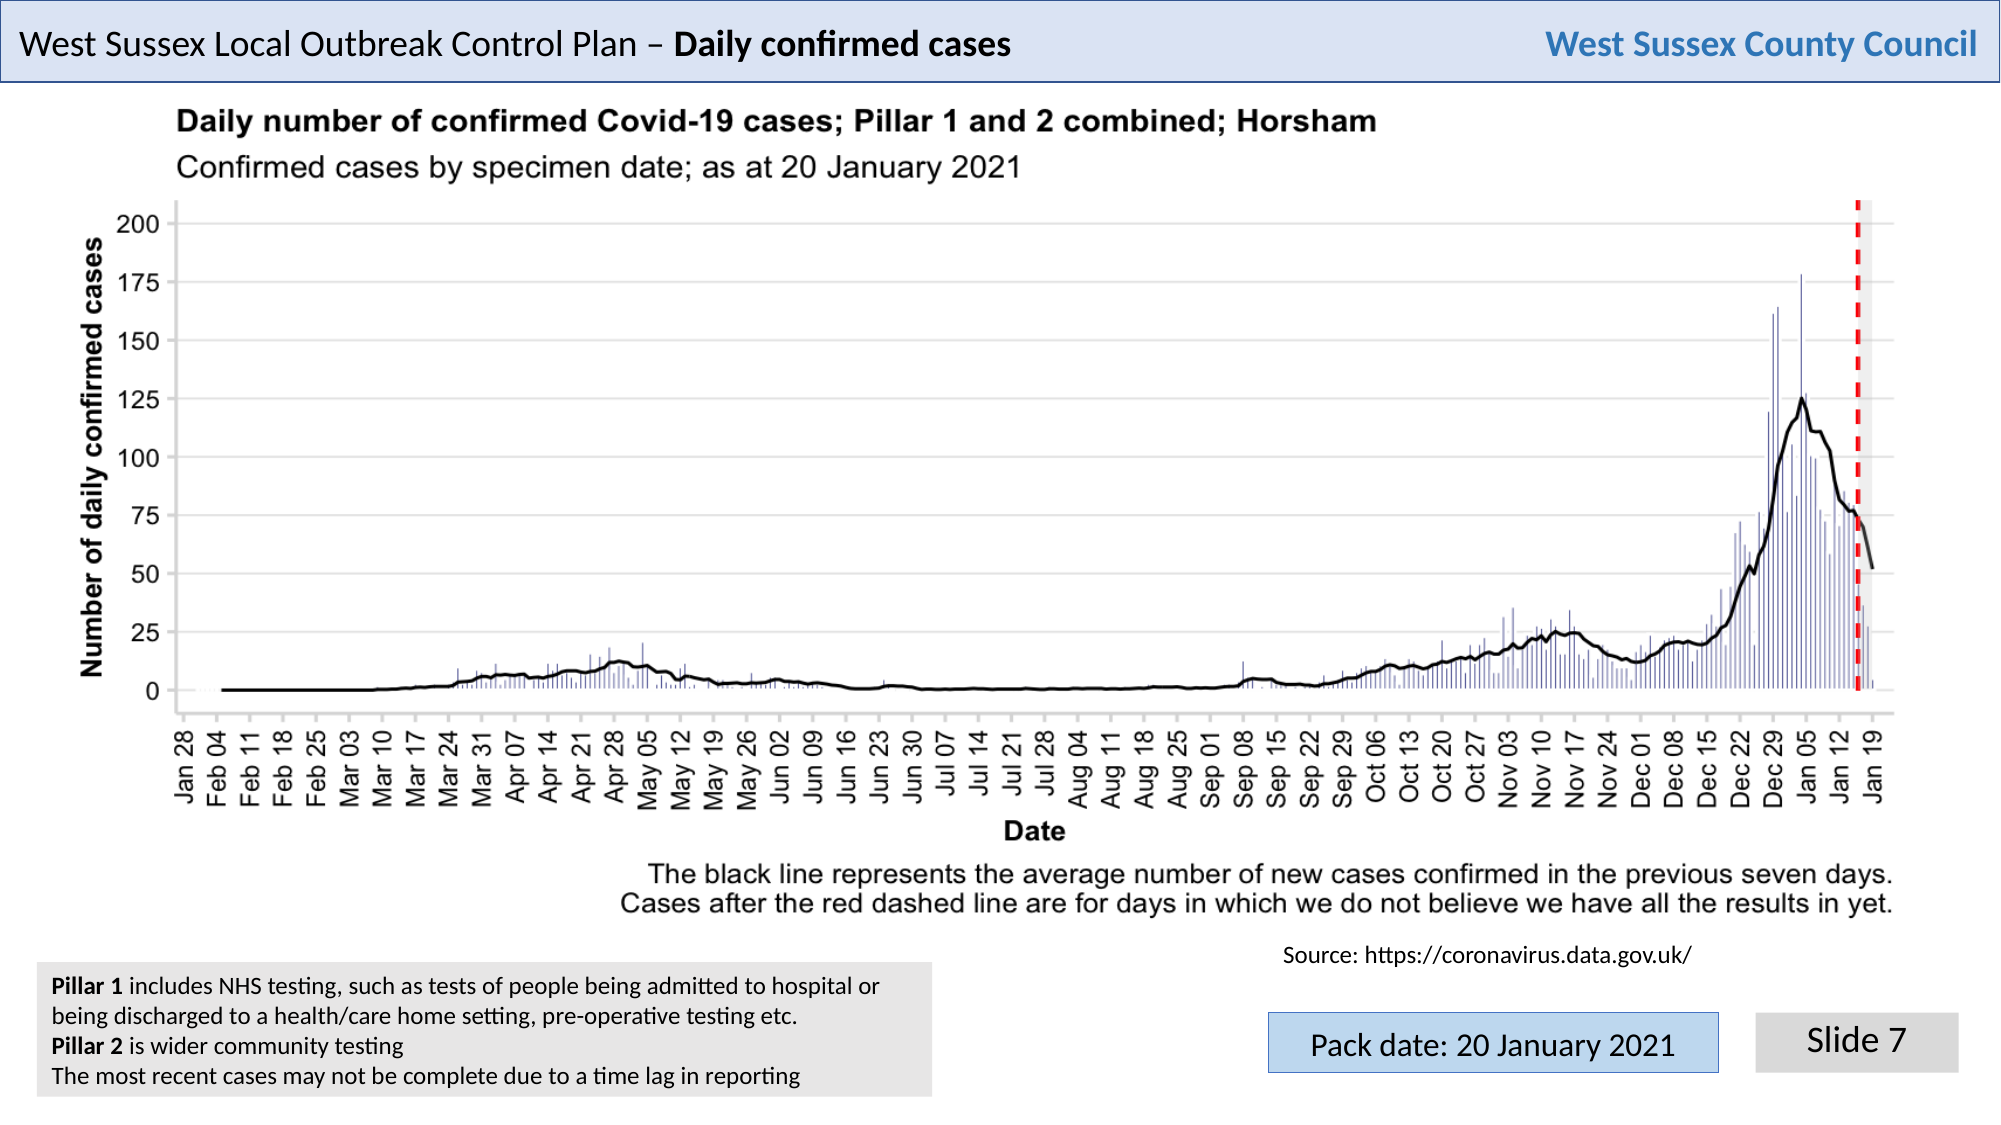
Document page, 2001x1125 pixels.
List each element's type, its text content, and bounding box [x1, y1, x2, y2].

list Source: https://coronavirus.data.gov.uk/ [1268, 935, 1912, 995]
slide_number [1268, 1012, 1719, 1073]
list Slide 7 [1755, 1012, 1959, 1073]
picture [63, 91, 1912, 935]
